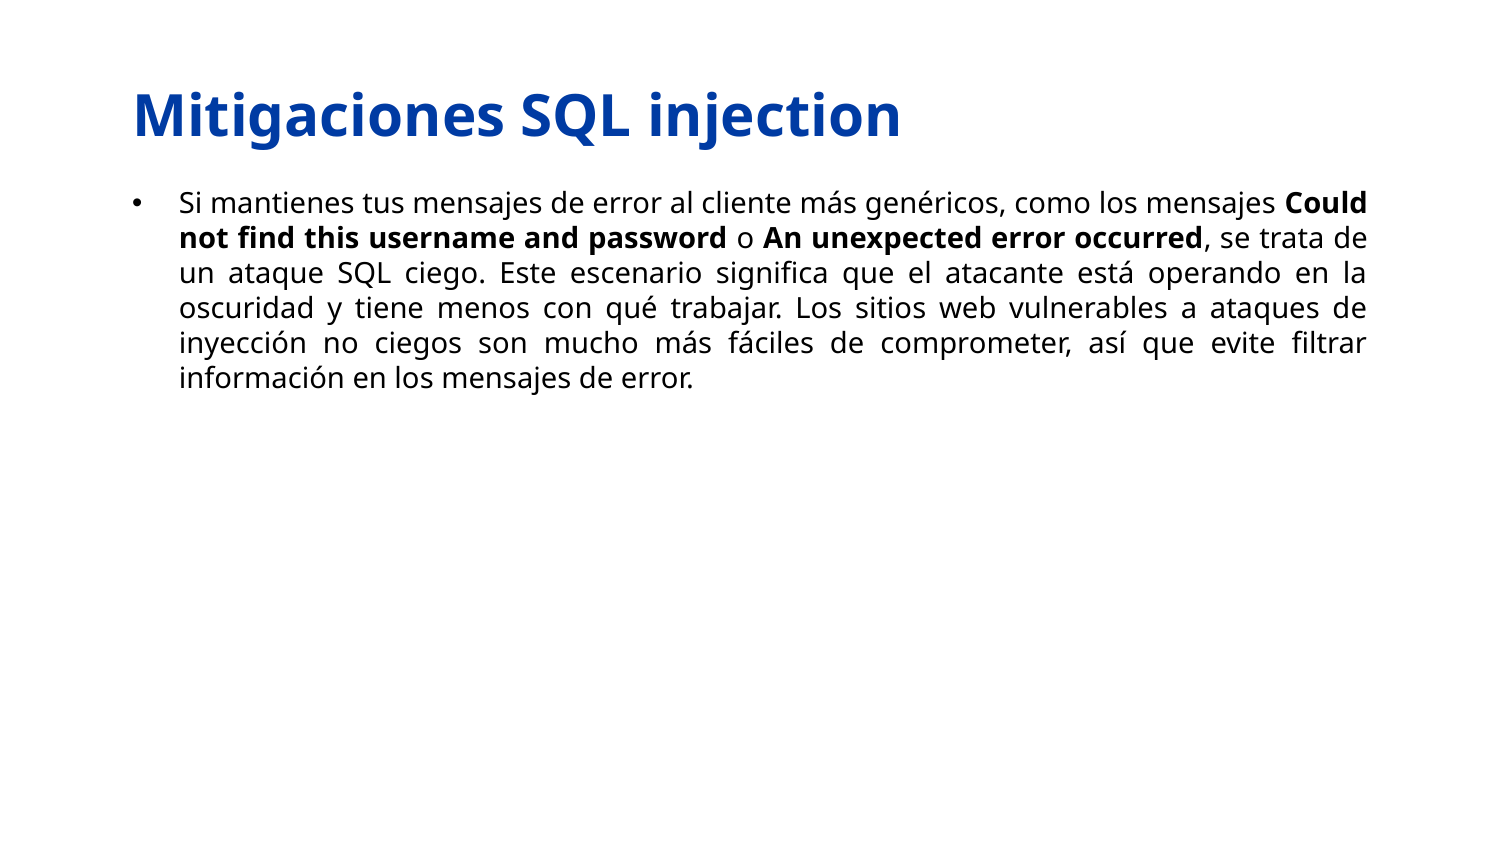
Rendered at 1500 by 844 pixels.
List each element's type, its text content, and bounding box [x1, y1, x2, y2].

text_box Si mantienes tus mensajes de error al cliente más genéricos, como los mensajes Could not find this username and password o An unexpected error occurred, se trata de un ataque SQL ciego. Este escenario significa que el atacante está operando en la oscuridad y tiene menos con qué trabajar. Los sitios web vulnerables a ataques de inyección no ciegos son mucho más fáciles de comprometer, así que evite filtrar información en los mensajes de error. [116, 169, 1383, 685]
title Mitigaciones SQL injection [116, 63, 1383, 157]
